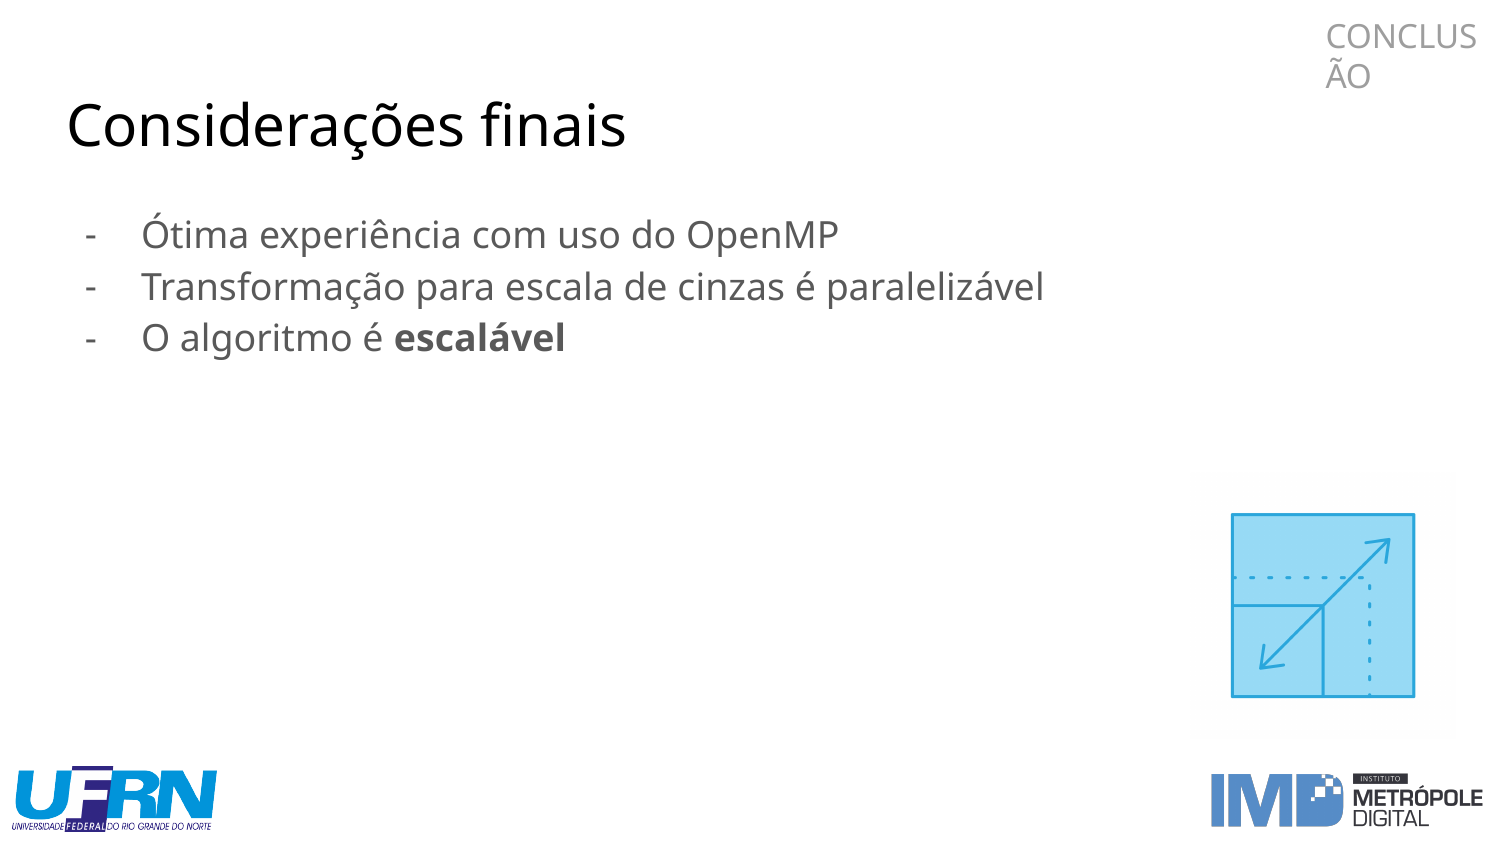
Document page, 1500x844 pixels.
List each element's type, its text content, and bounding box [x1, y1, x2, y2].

title Considerações finais [51, 72, 1449, 167]
picture [126, 780, 143, 790]
picture [1206, 766, 1488, 832]
title CONCLUSÃO [1310, 0, 1500, 94]
list Ótima experiência com uso do OpenMP Transformação para escala de cinzas é paralelizável O algoritmo é escalável [51, 189, 1449, 750]
picture [1189, 472, 1457, 740]
picture [151, 788, 159, 805]
picture [12, 766, 217, 832]
